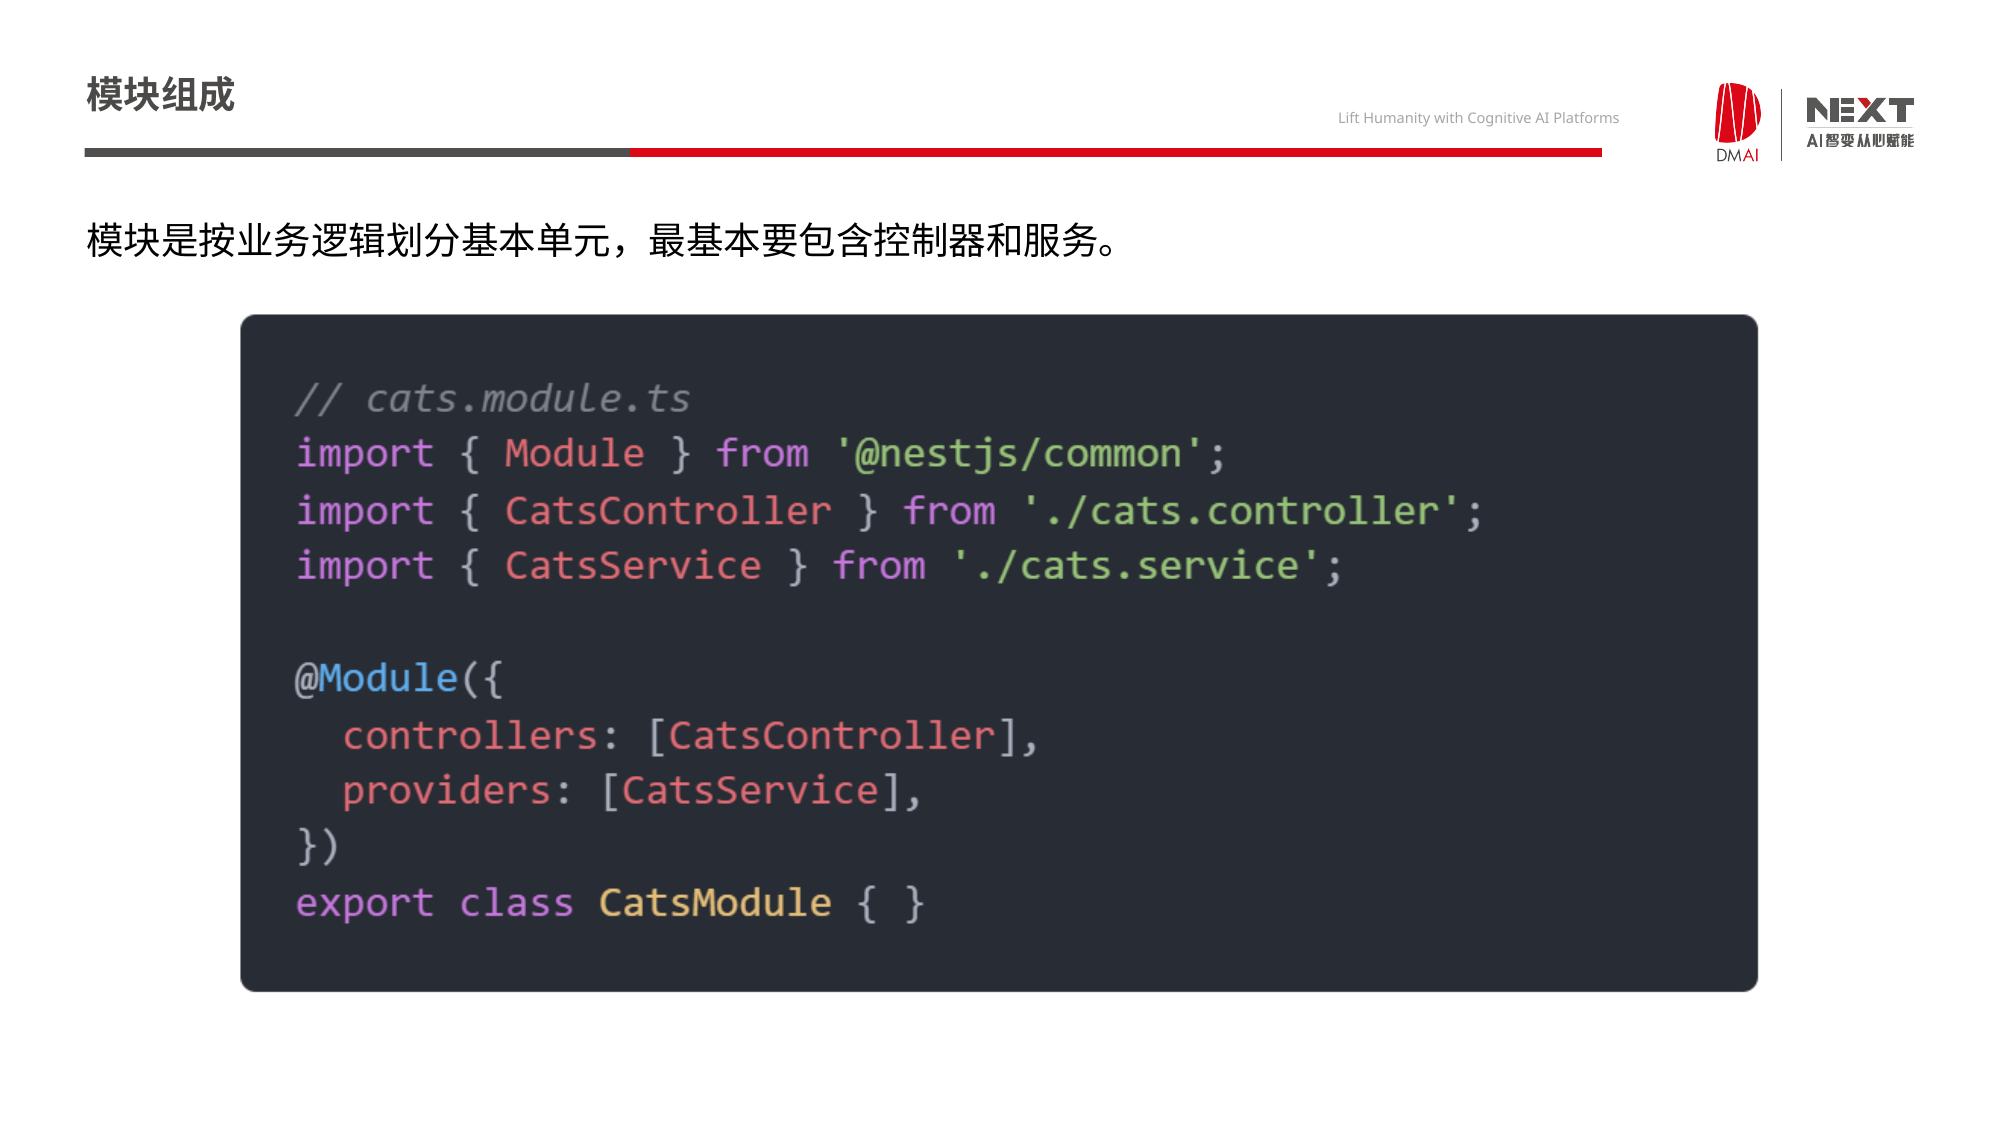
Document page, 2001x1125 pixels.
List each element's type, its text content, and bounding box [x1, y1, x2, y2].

picture [174, 248, 1825, 1062]
text_box 模块是按业务逻辑划分基本单元，最基本要包含控制器和服务。 [71, 209, 1152, 270]
title 模块组成 [71, 64, 1350, 125]
picture [1715, 83, 1761, 162]
